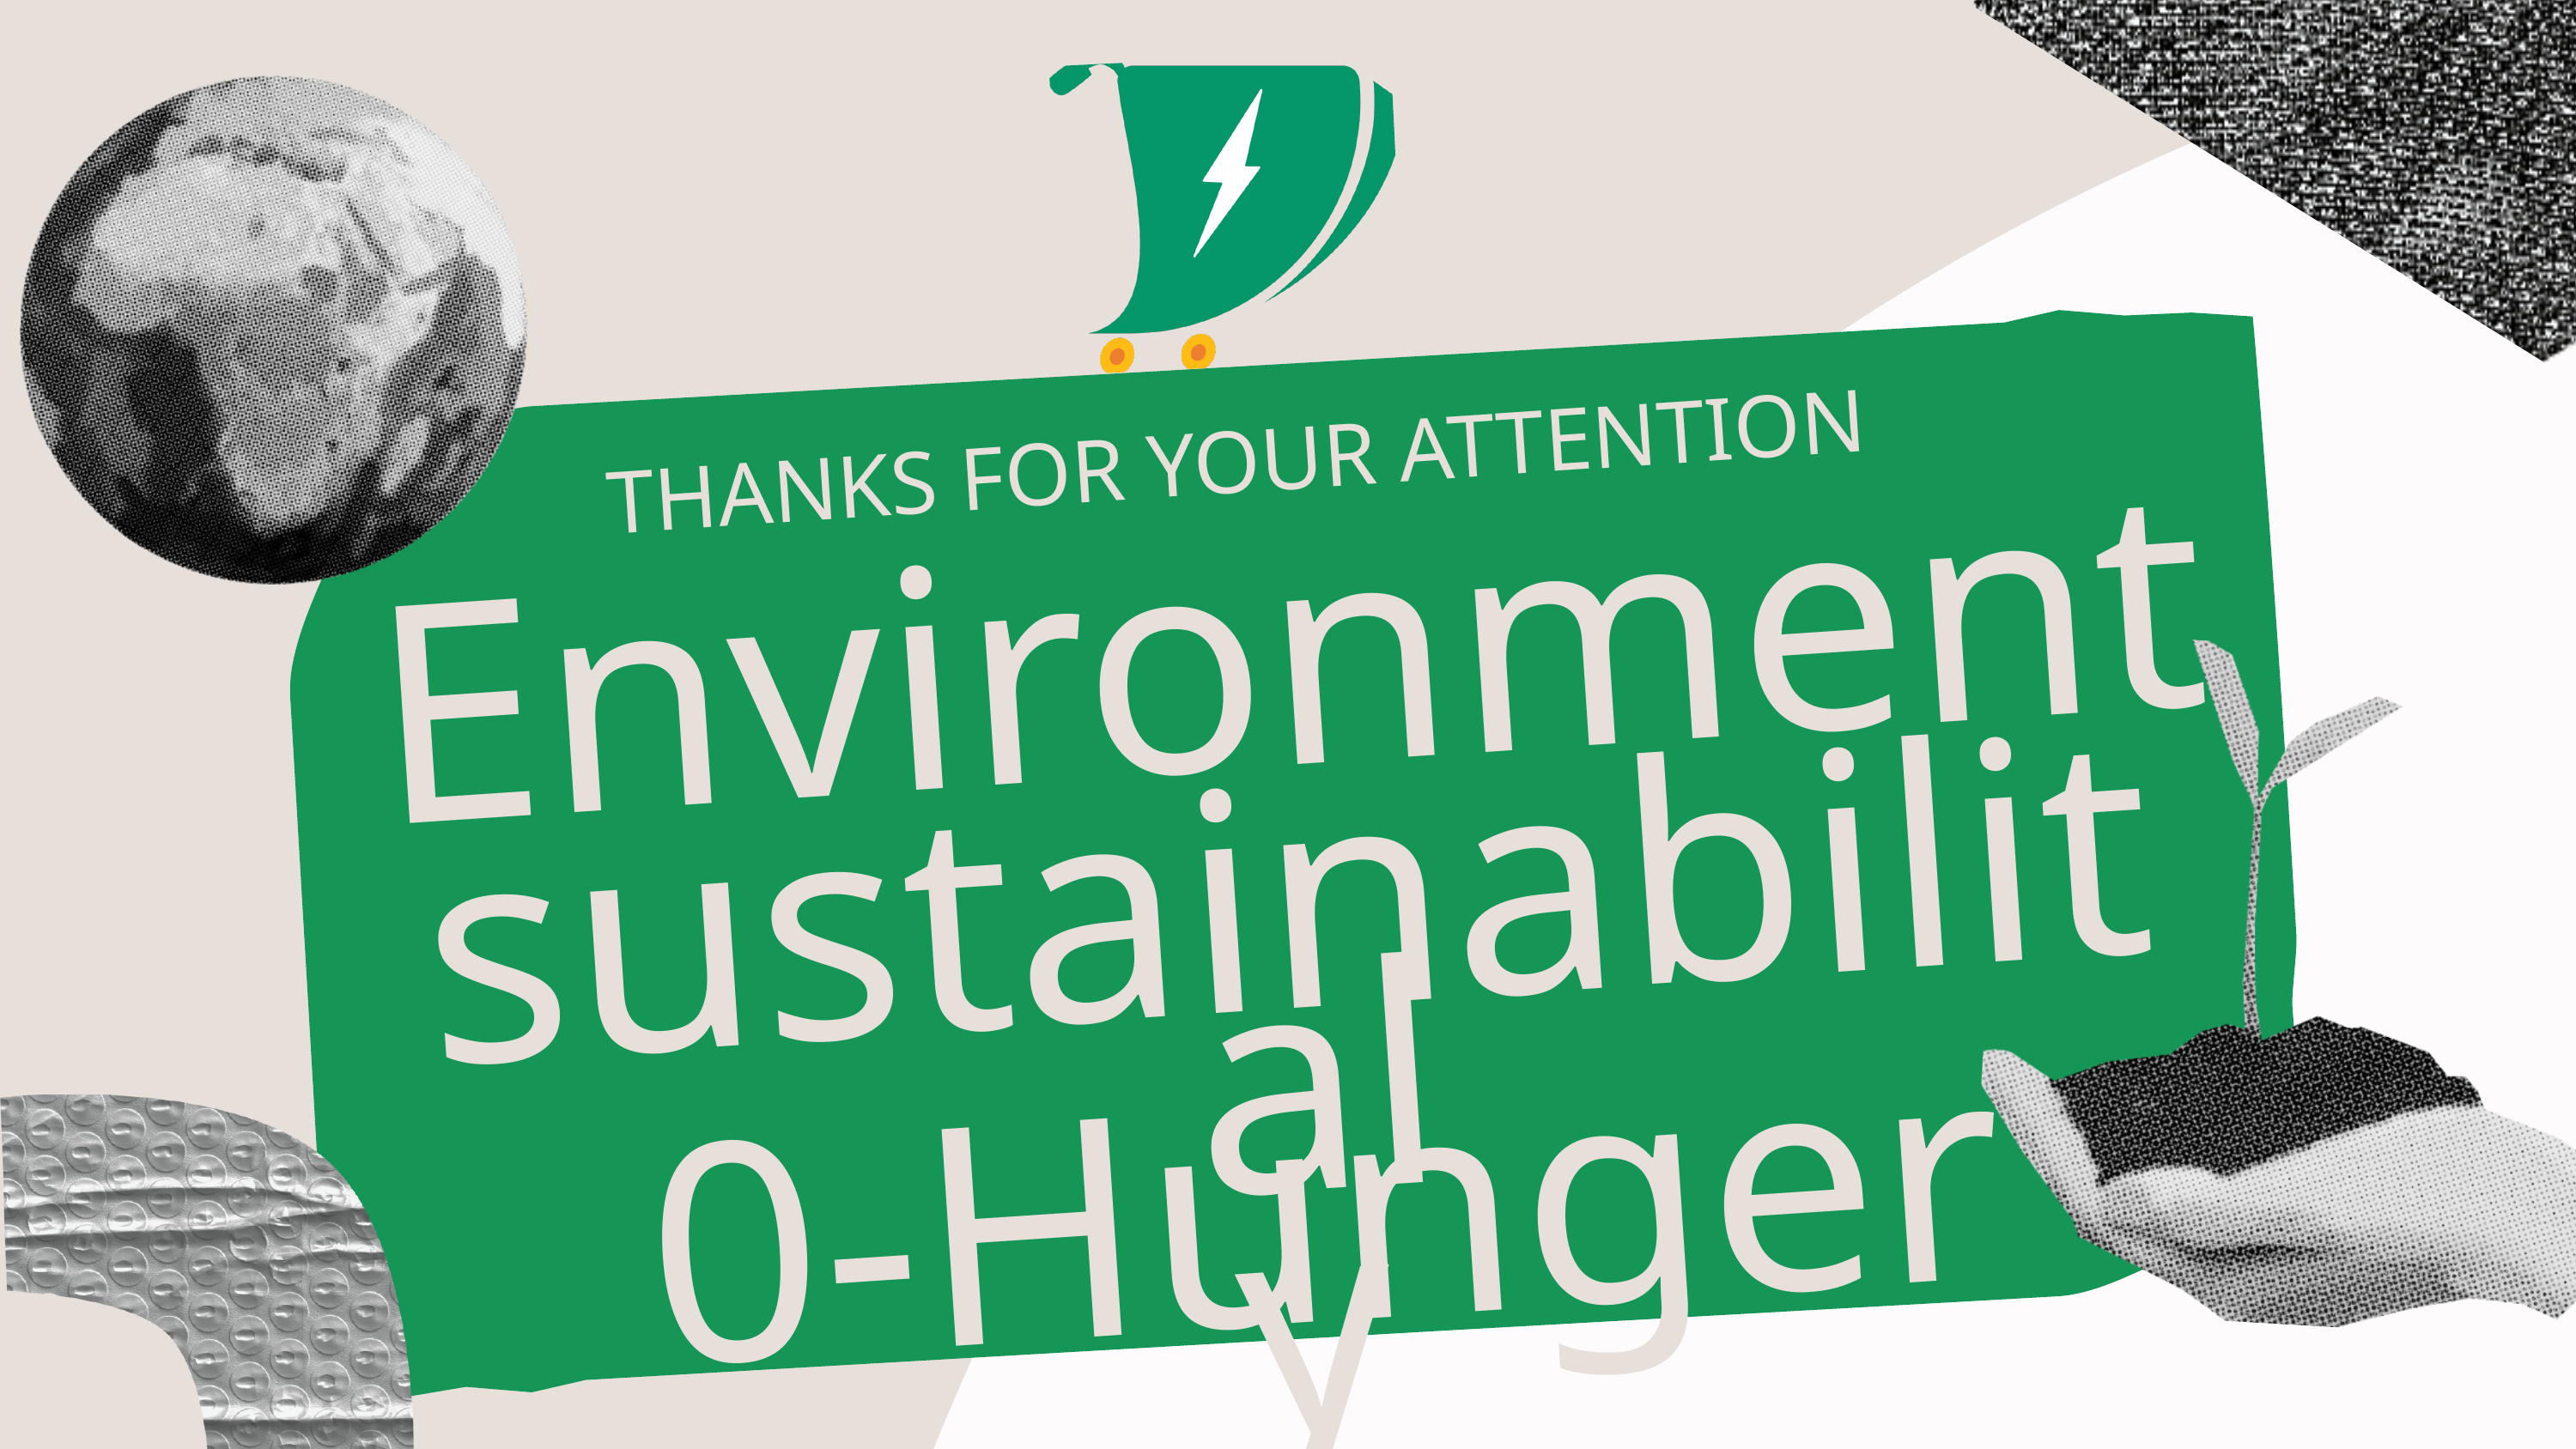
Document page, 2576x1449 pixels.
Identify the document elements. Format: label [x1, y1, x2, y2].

text_box [1800, 0, 2576, 1449]
text_box [0, 0, 790, 1449]
text_box [794, 0, 1796, 1449]
